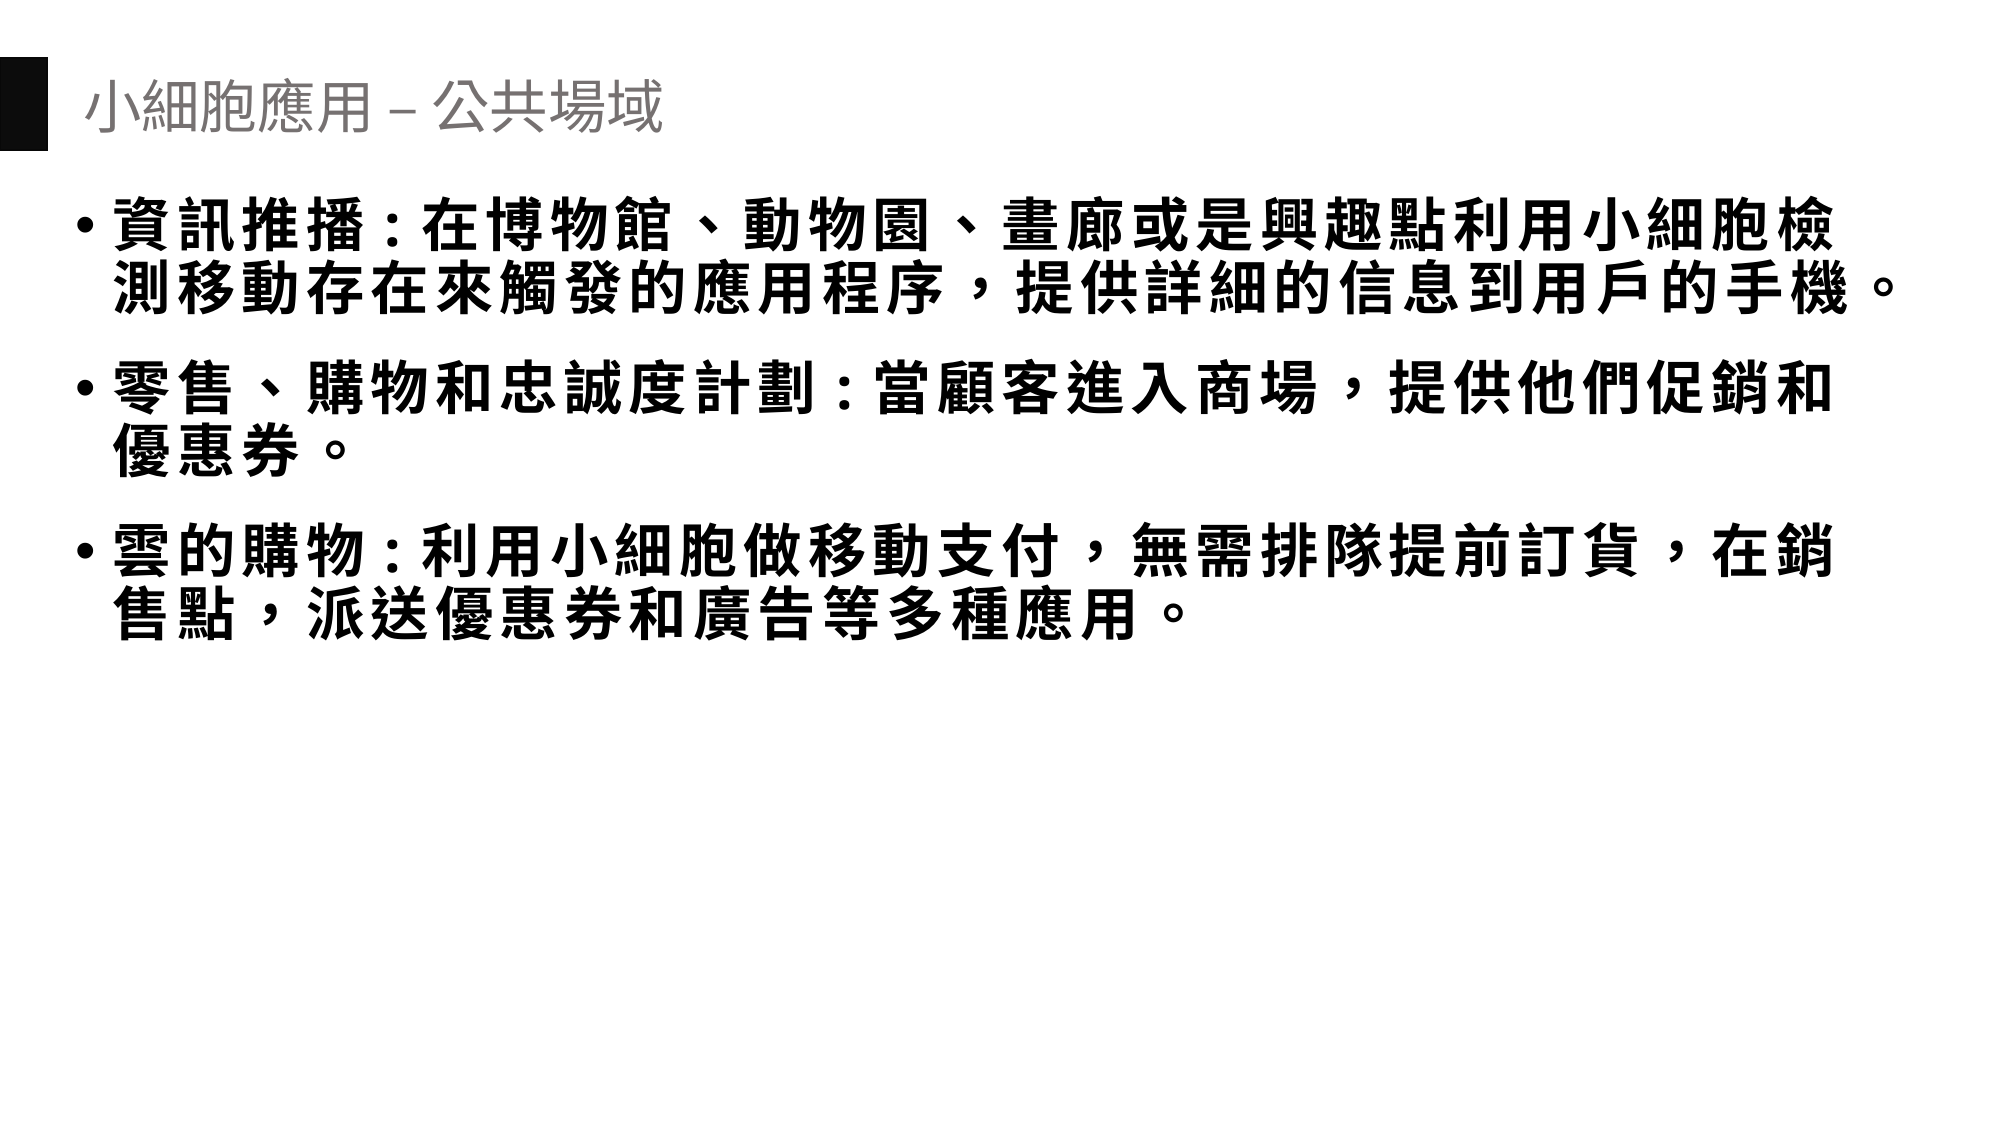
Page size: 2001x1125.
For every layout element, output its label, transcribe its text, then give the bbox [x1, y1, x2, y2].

text_box 資訊推播:在博物館、動物園、畫廊或是興趣點利用小細胞檢測移動存在來觸發的應用程序，提供詳細的信息到用戶的手機。 零售、購物和忠誠度計劃:當顧客進入商場，提供他們促銷和優惠券。 雲的購物:利用小細胞做移動支付，無需排隊提前訂貨，在銷售點，派送優惠券和廣告等多種應用。 [60, 188, 1883, 1052]
text_box 小細胞應用 – 公共場域 [68, 63, 680, 148]
text_box [0, 57, 48, 151]
